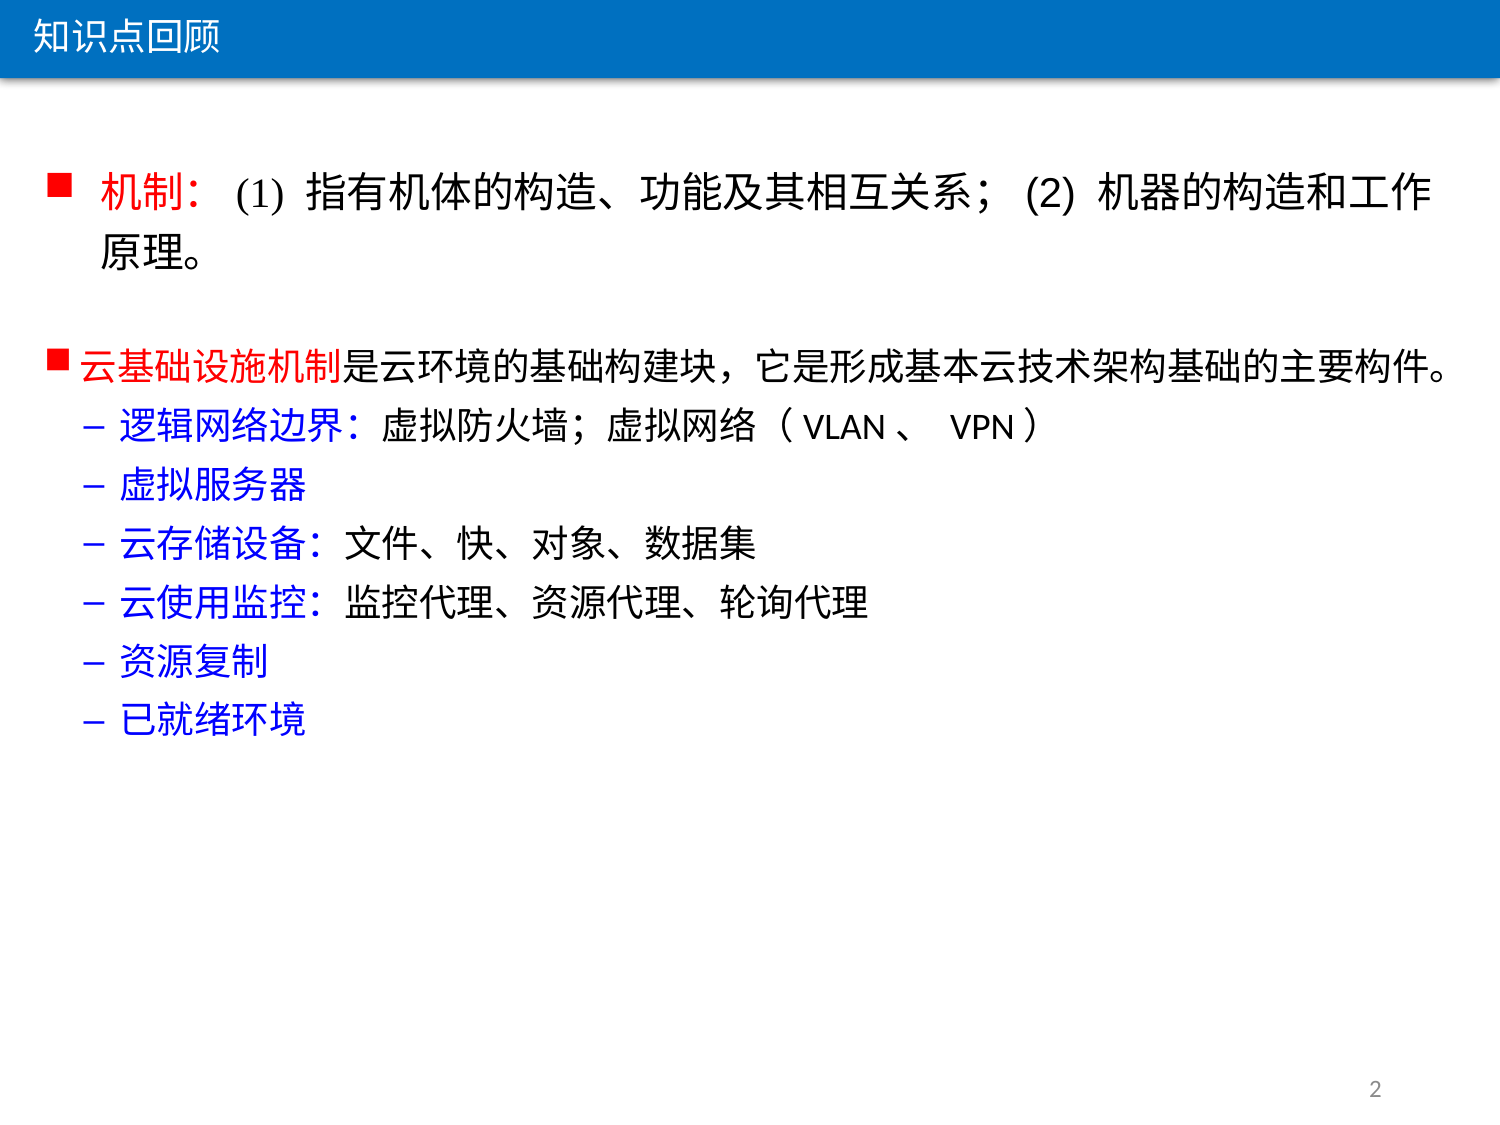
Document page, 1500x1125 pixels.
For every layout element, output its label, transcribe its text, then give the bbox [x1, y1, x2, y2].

text_box 机制：(1) 指有机体的构造、功能及其相互关系；(2) 机器的构造和工作原理。 [29, 148, 1459, 326]
slide_number 2 [1059, 1057, 1397, 1118]
text_box 云基础设施机制是云环境的基础构建块，它是形成基本云技术架构基础的主要构件。 逻辑网络边界：虚拟防火墙；虚拟网络（VLAN、 VPN） 虚拟服务器 云存储设备：文件、快、对象、数据集 云使用监控：监控代理、资源代理、轮询代理 资源复制 已就绪环境 [29, 326, 1500, 749]
text_box 知识点回顾 [18, 5, 237, 66]
text_box [0, 0, 1500, 79]
